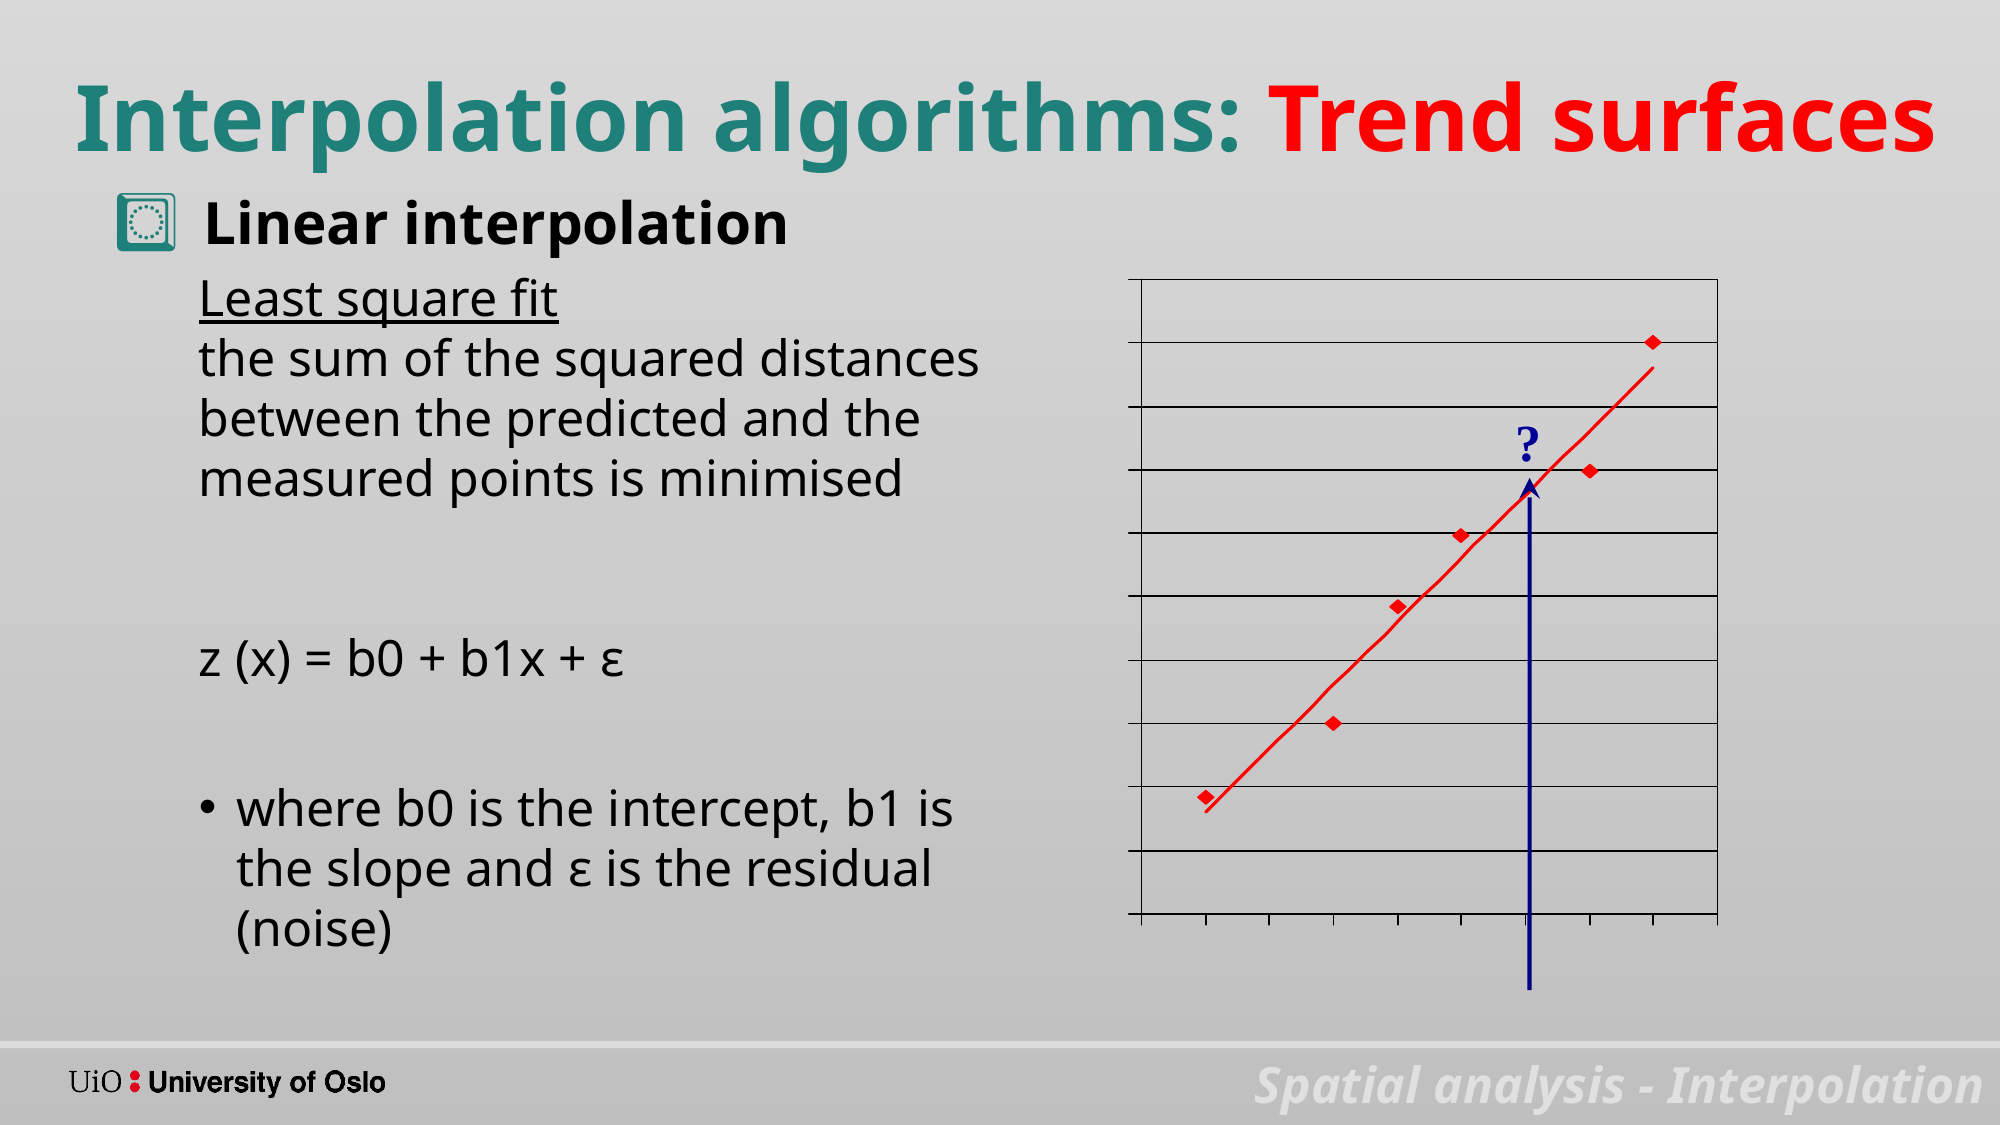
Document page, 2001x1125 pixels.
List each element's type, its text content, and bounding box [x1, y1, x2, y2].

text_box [1500, 402, 1556, 991]
text_box Interpolation algorithms: Trend surfaces [1046, 52, 2000, 177]
text_box Linear interpolation [99, 178, 2000, 274]
text_box [49, 32, 1046, 220]
text_box Least square fit the sum of the squared distances between the predicted and the measured points is minimised z (x) = b0 + b1x + ε where b0 is the intercept, b1 is the slope and ε is the residual (noise) [108, 274, 1055, 1098]
picture [69, 1070, 108, 1098]
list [1117, 259, 1742, 935]
